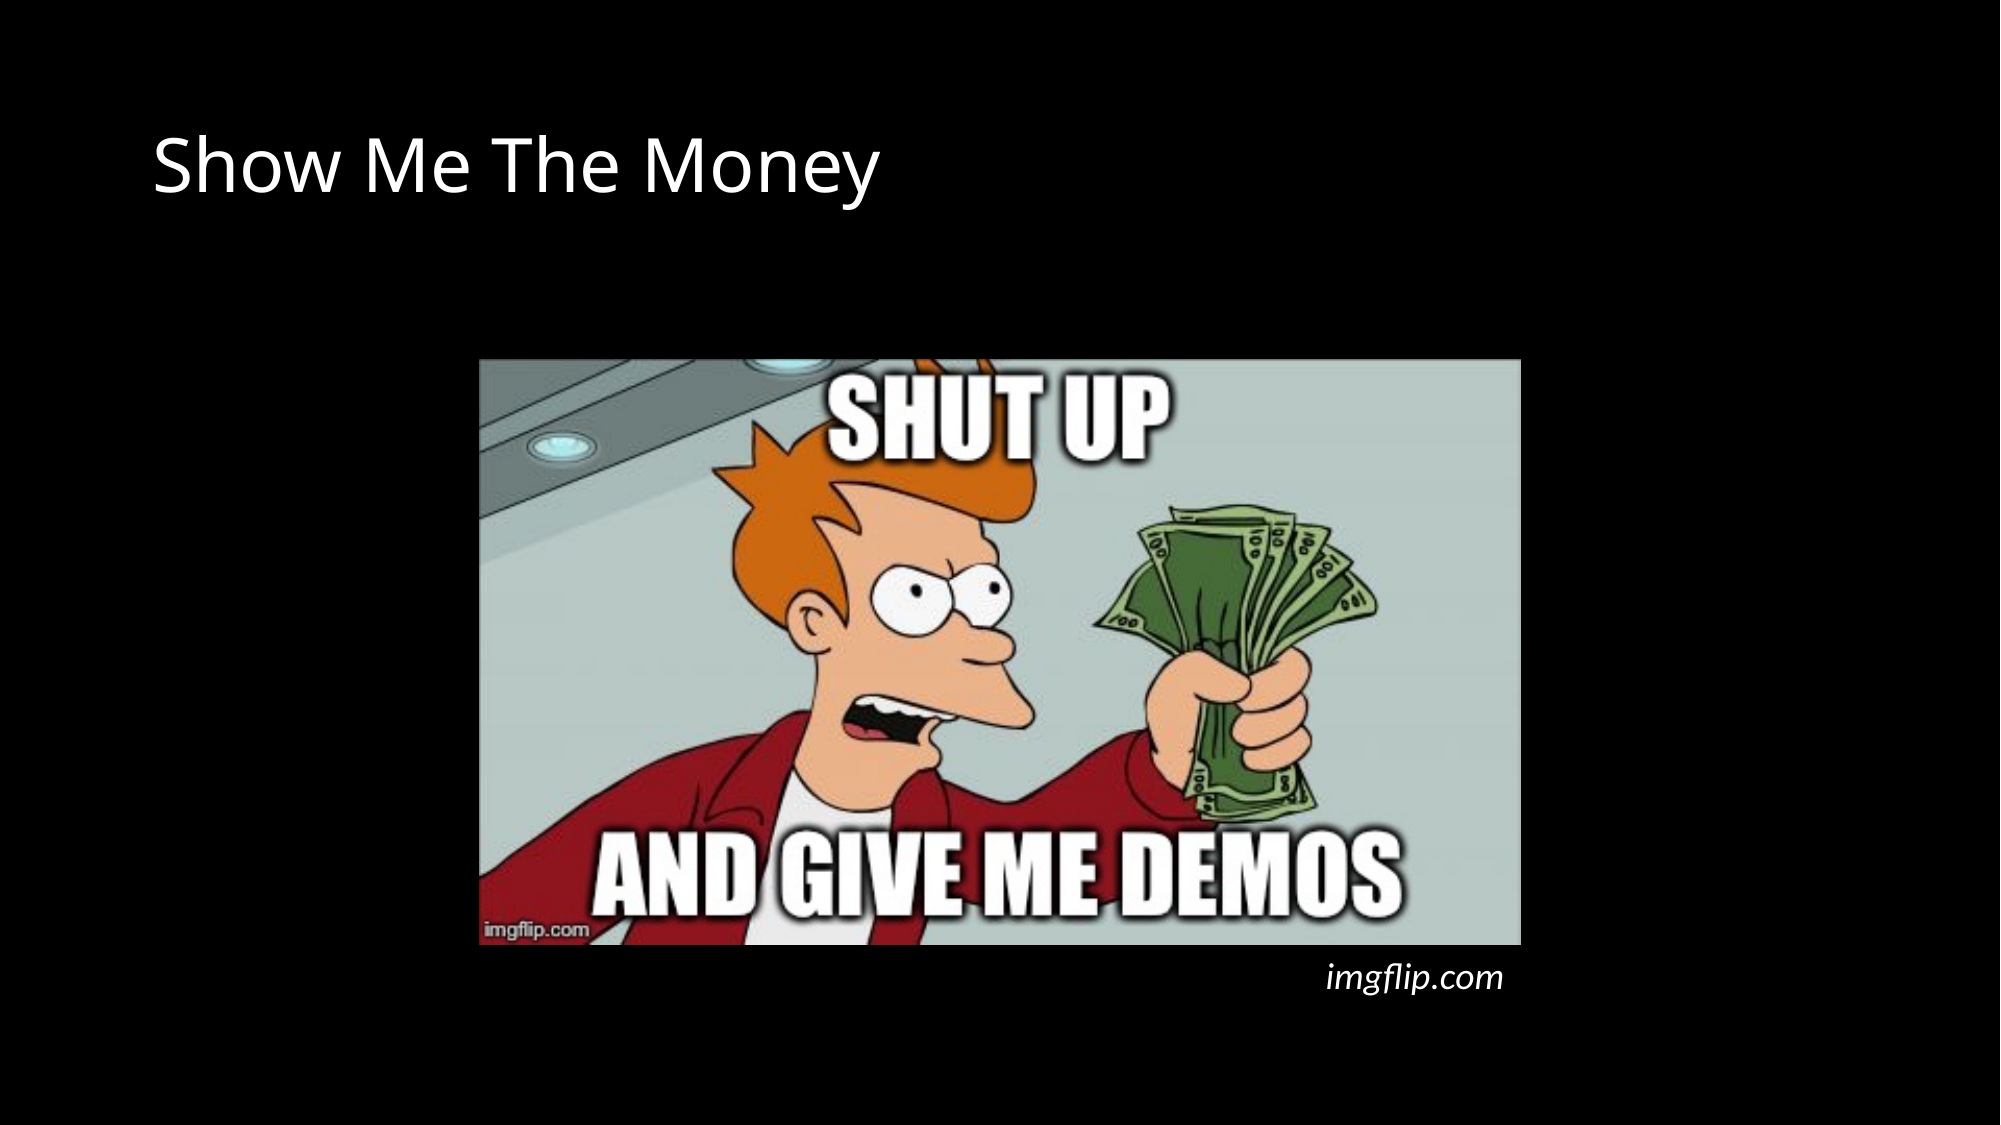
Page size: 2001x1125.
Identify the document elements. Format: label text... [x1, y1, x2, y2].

title Show Me The Money [137, 59, 1863, 278]
text_box imgflip.com [1310, 945, 1520, 1005]
picture [479, 359, 1521, 945]
